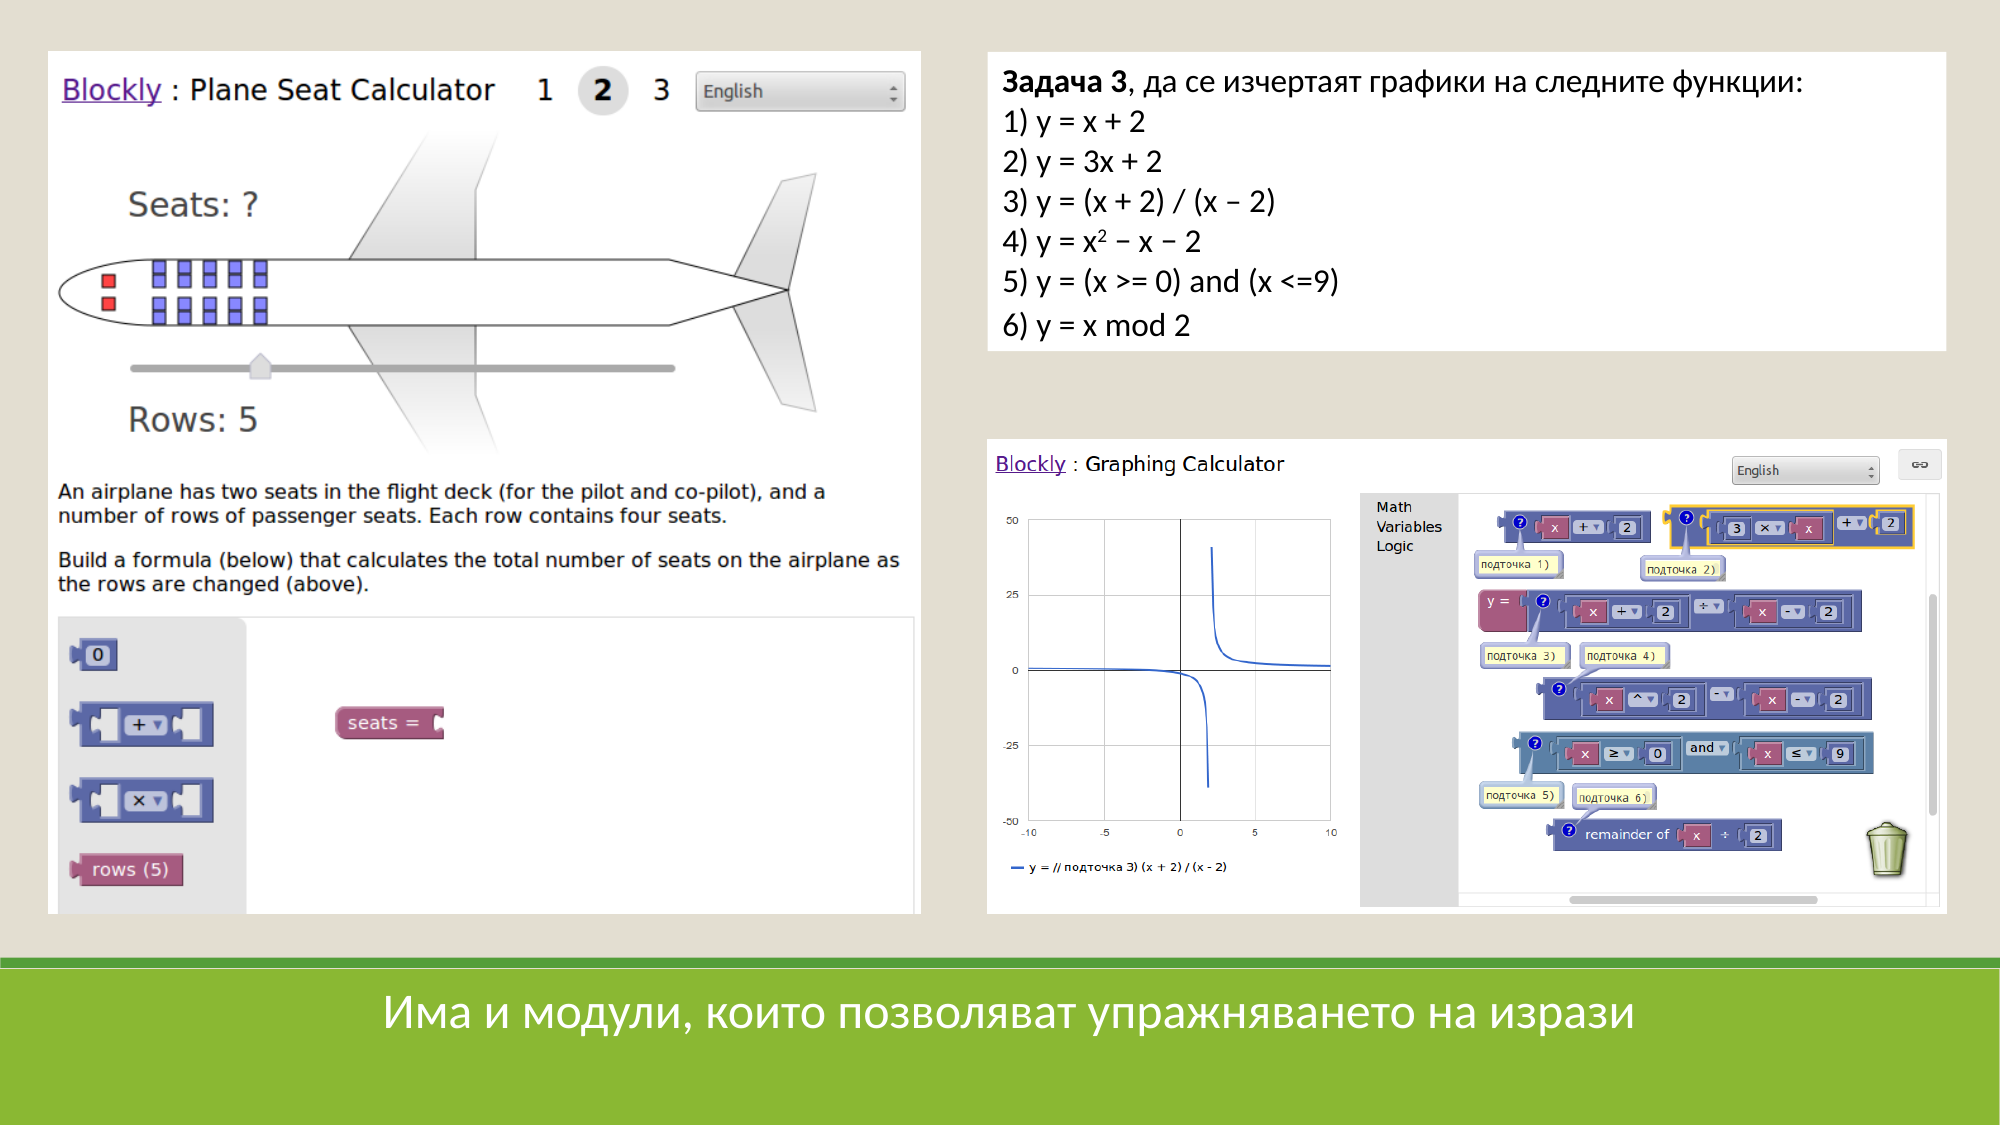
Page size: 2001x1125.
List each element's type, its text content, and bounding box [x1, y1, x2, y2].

text_box Задача 3, да се изчертаят графики на следните функции: 1) y = x + 2 2) y = 3x + 2 3) y = (x + 2) / (x – 2) 4) y = x2 − x − 2 5) y = (x >= 0) and (x <=9) 6) y = x mod 2 [987, 51, 1947, 352]
picture [48, 51, 922, 915]
picture [986, 438, 1947, 915]
list Има и модули, които позволяват упражняването на изрази [179, 984, 1839, 1067]
